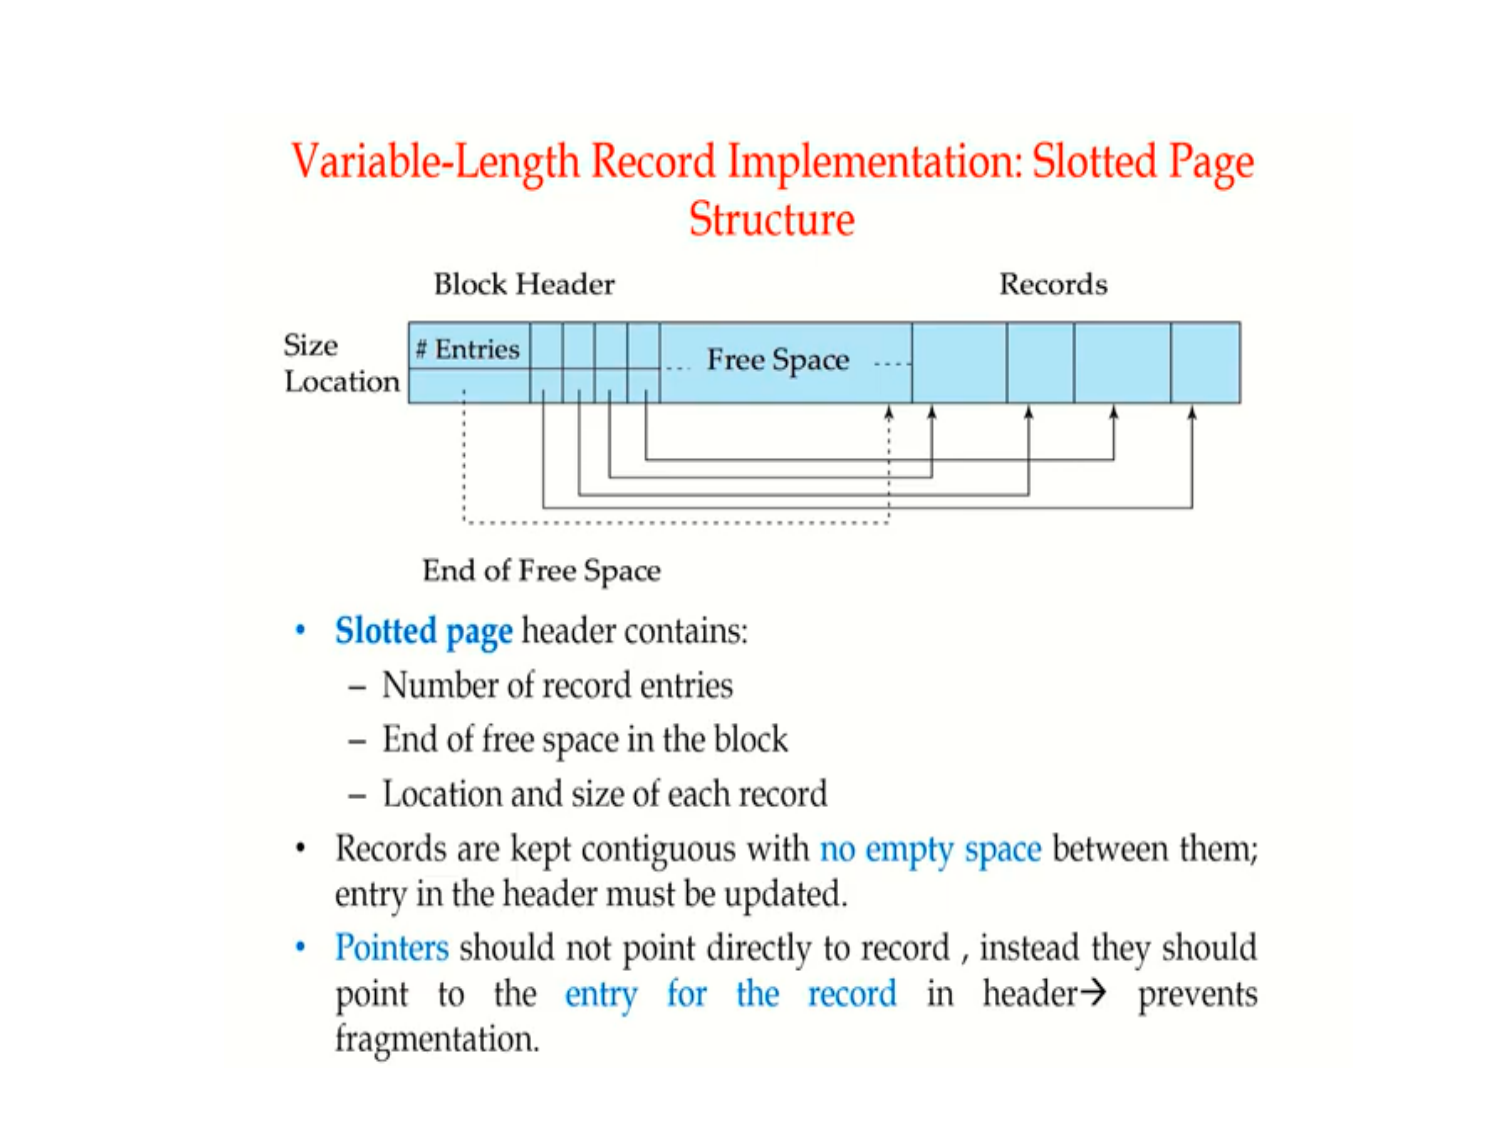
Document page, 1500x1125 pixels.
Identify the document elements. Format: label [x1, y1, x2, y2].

list [223, 113, 1353, 1068]
